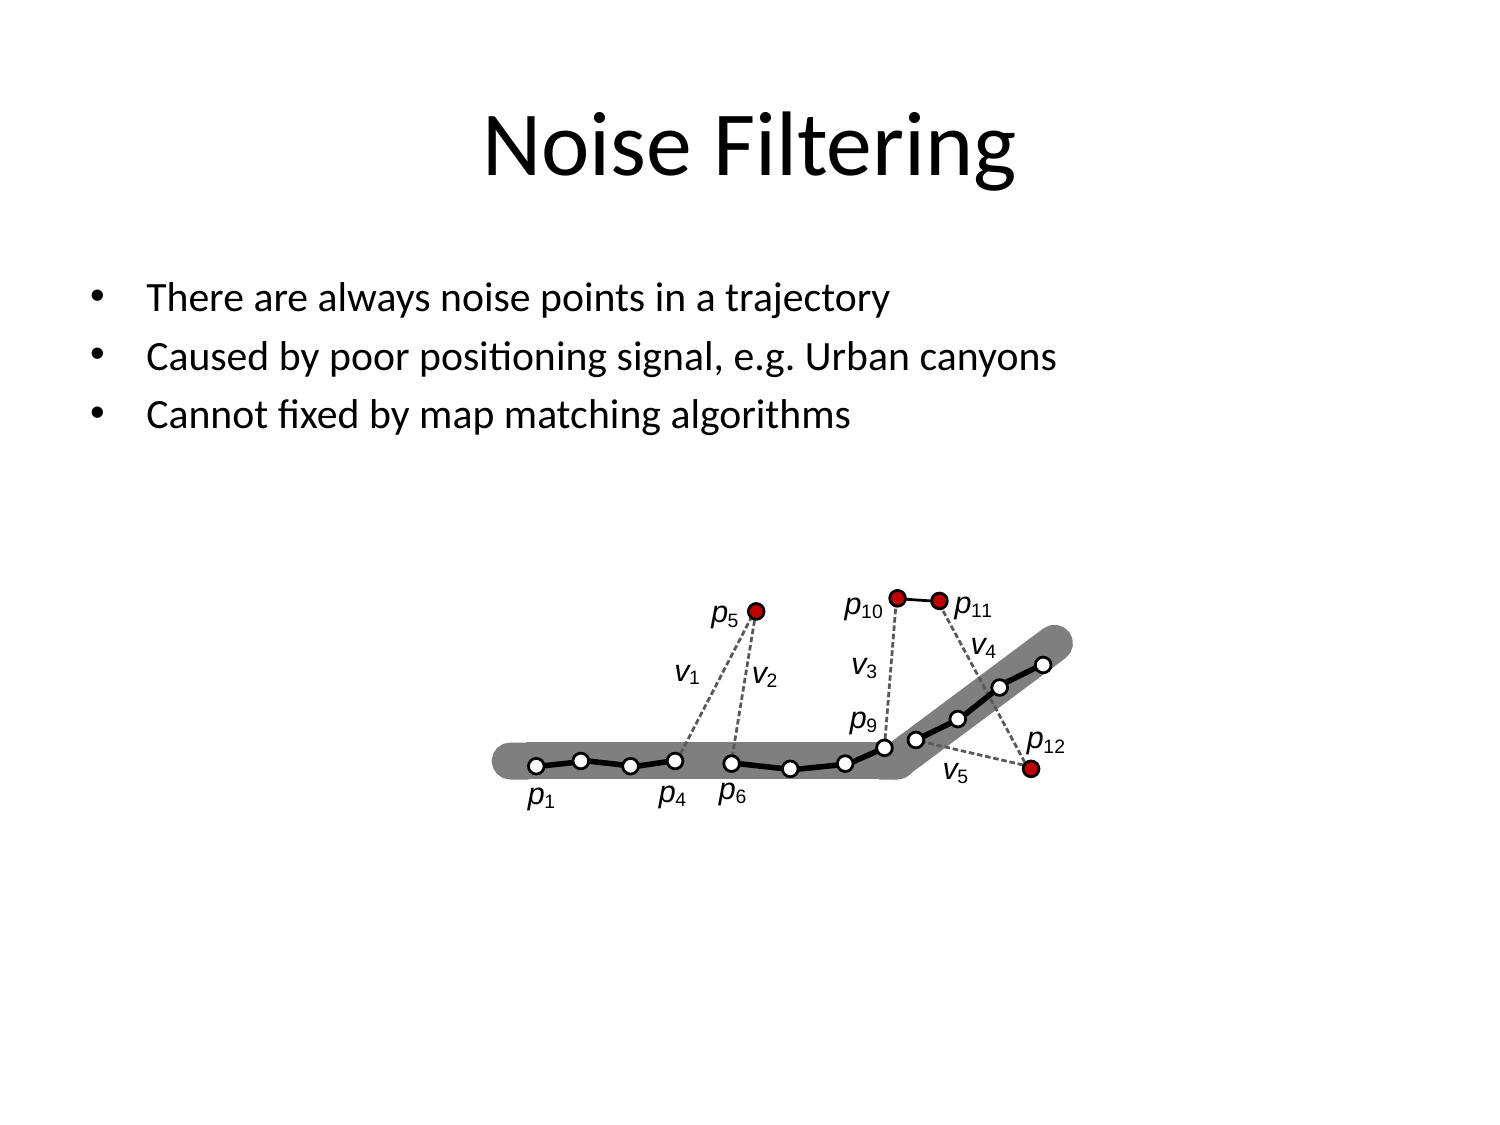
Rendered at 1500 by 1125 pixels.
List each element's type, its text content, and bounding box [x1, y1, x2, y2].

picture [487, 574, 1076, 826]
list There are always noise points in a trajectory Caused by poor positioning signal, e.g. Urban canyons Cannot fixed by map matching algorithms [75, 262, 1425, 1005]
title Noise Filtering [75, 45, 1425, 233]
